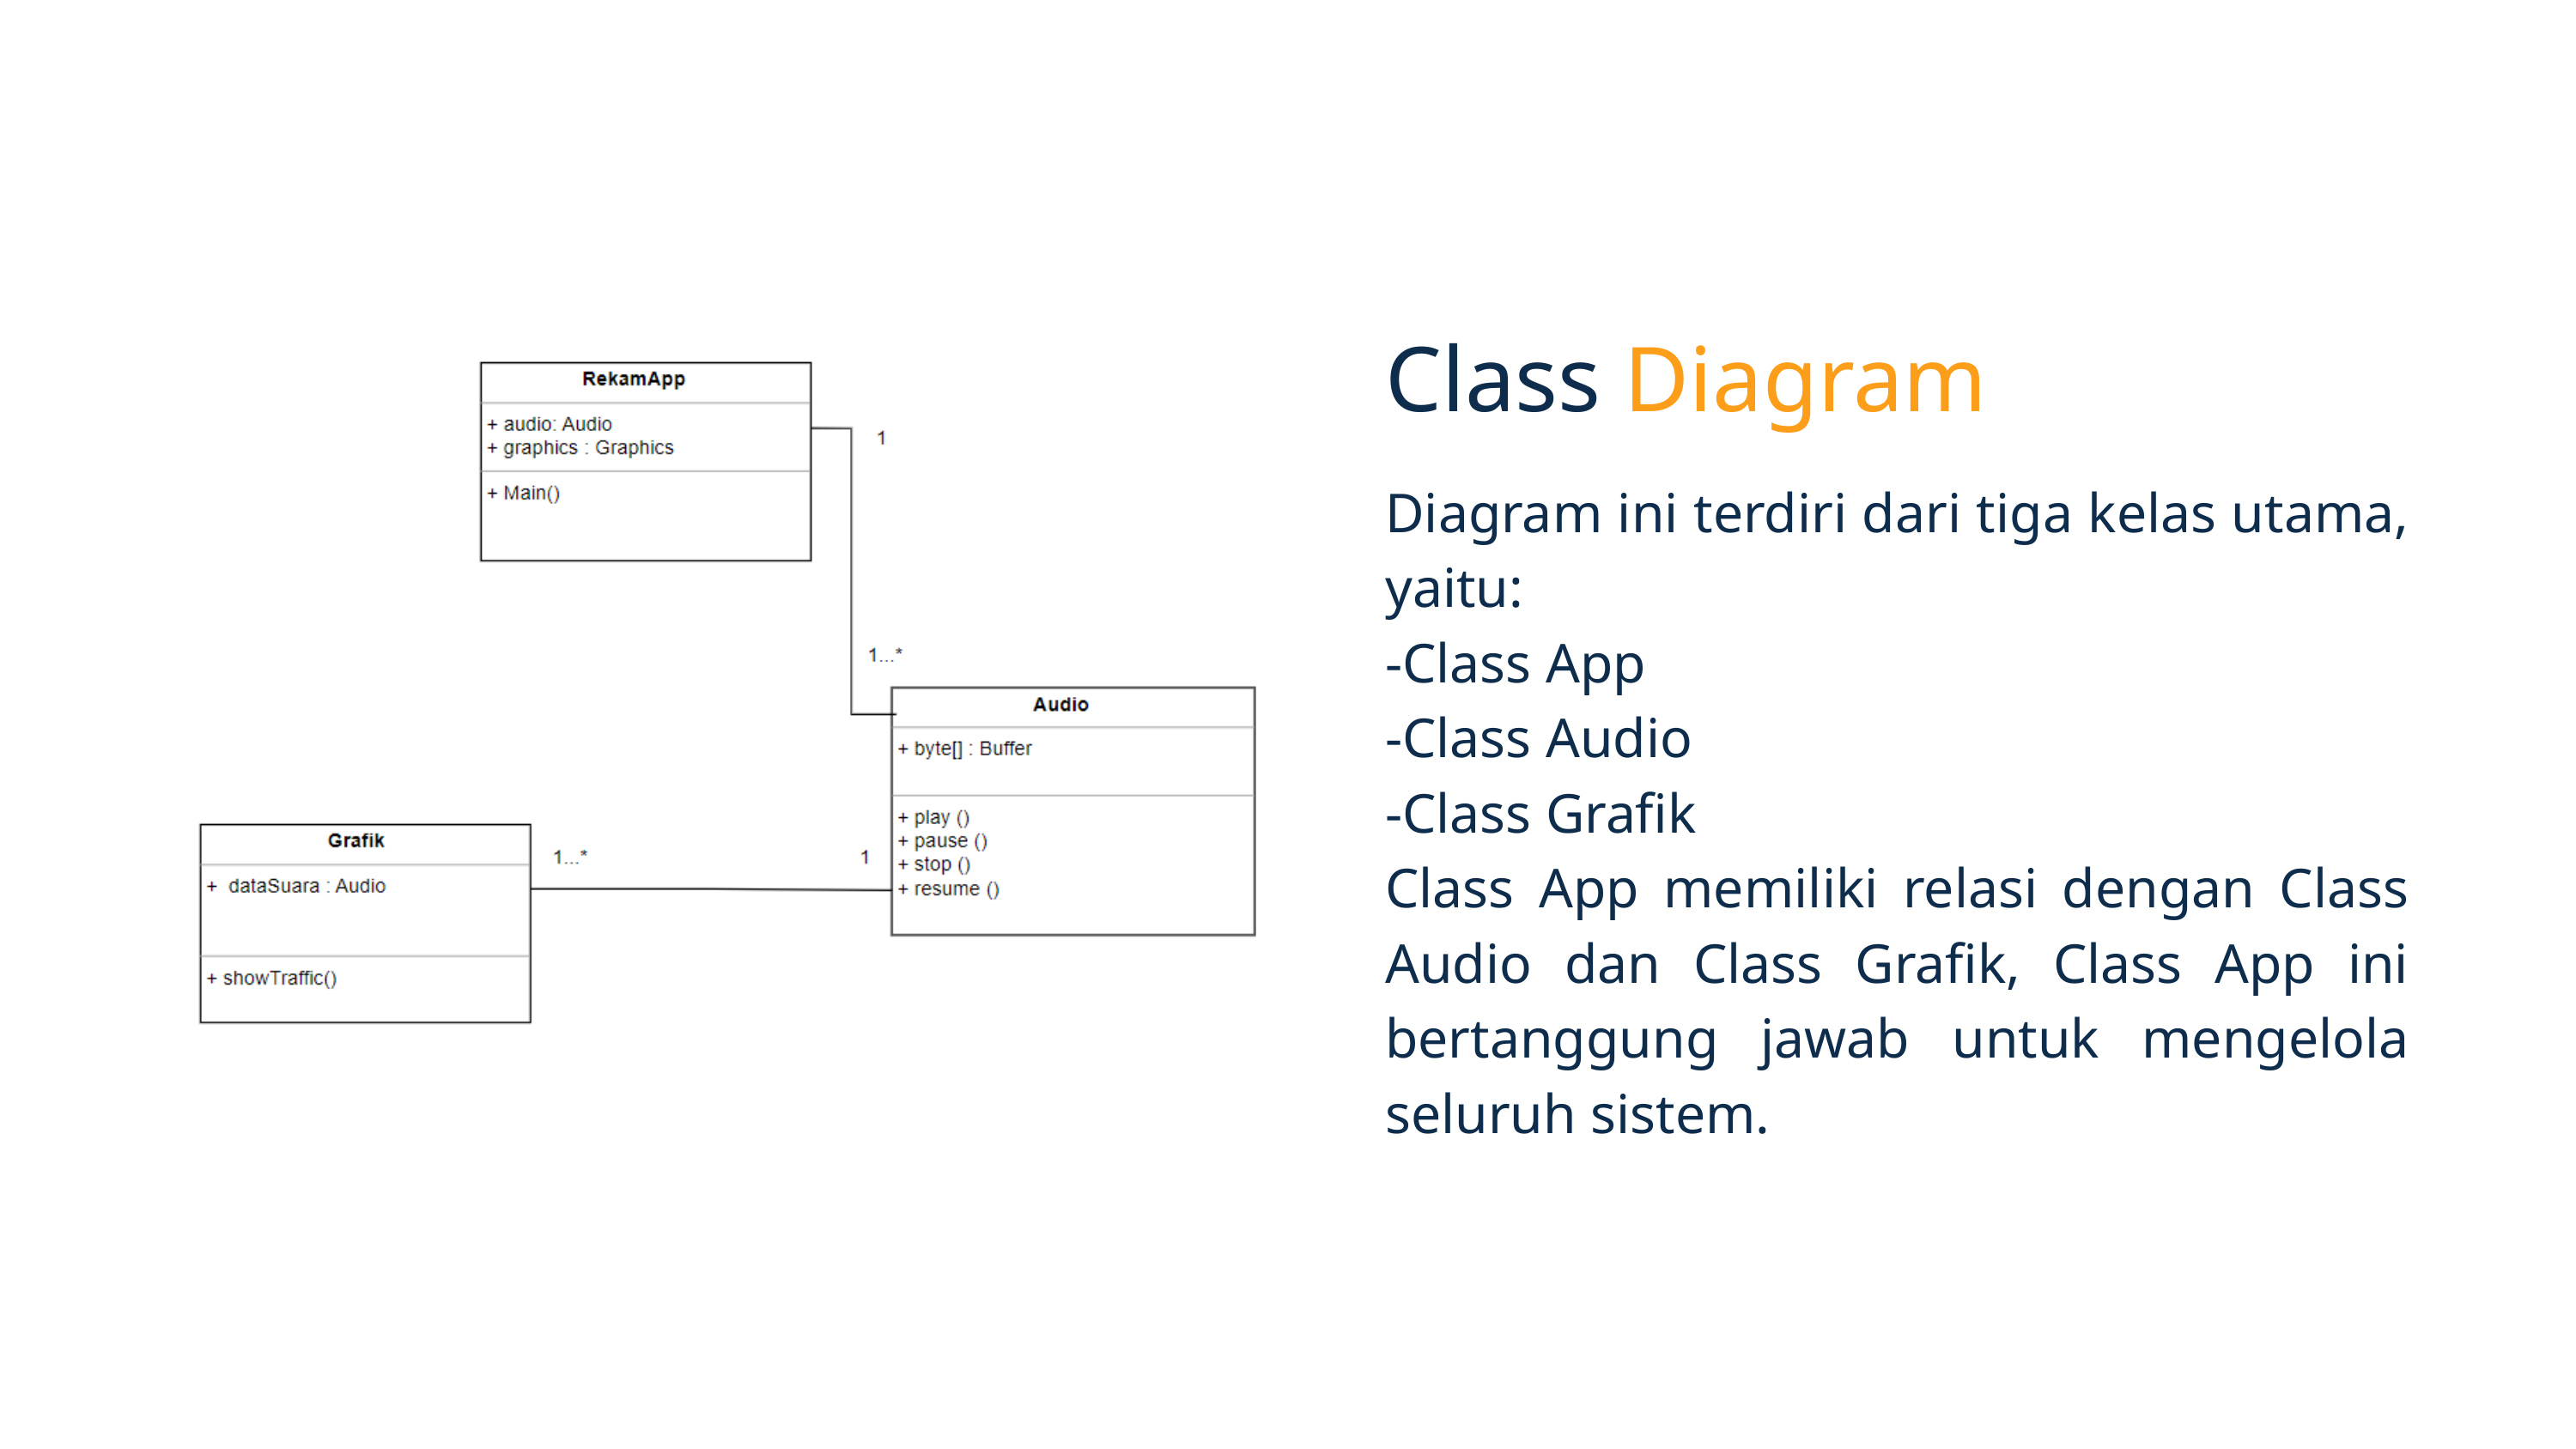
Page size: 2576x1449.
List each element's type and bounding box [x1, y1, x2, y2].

text_box [1385, 321, 2411, 1127]
text_box [53, 335, 1339, 1056]
